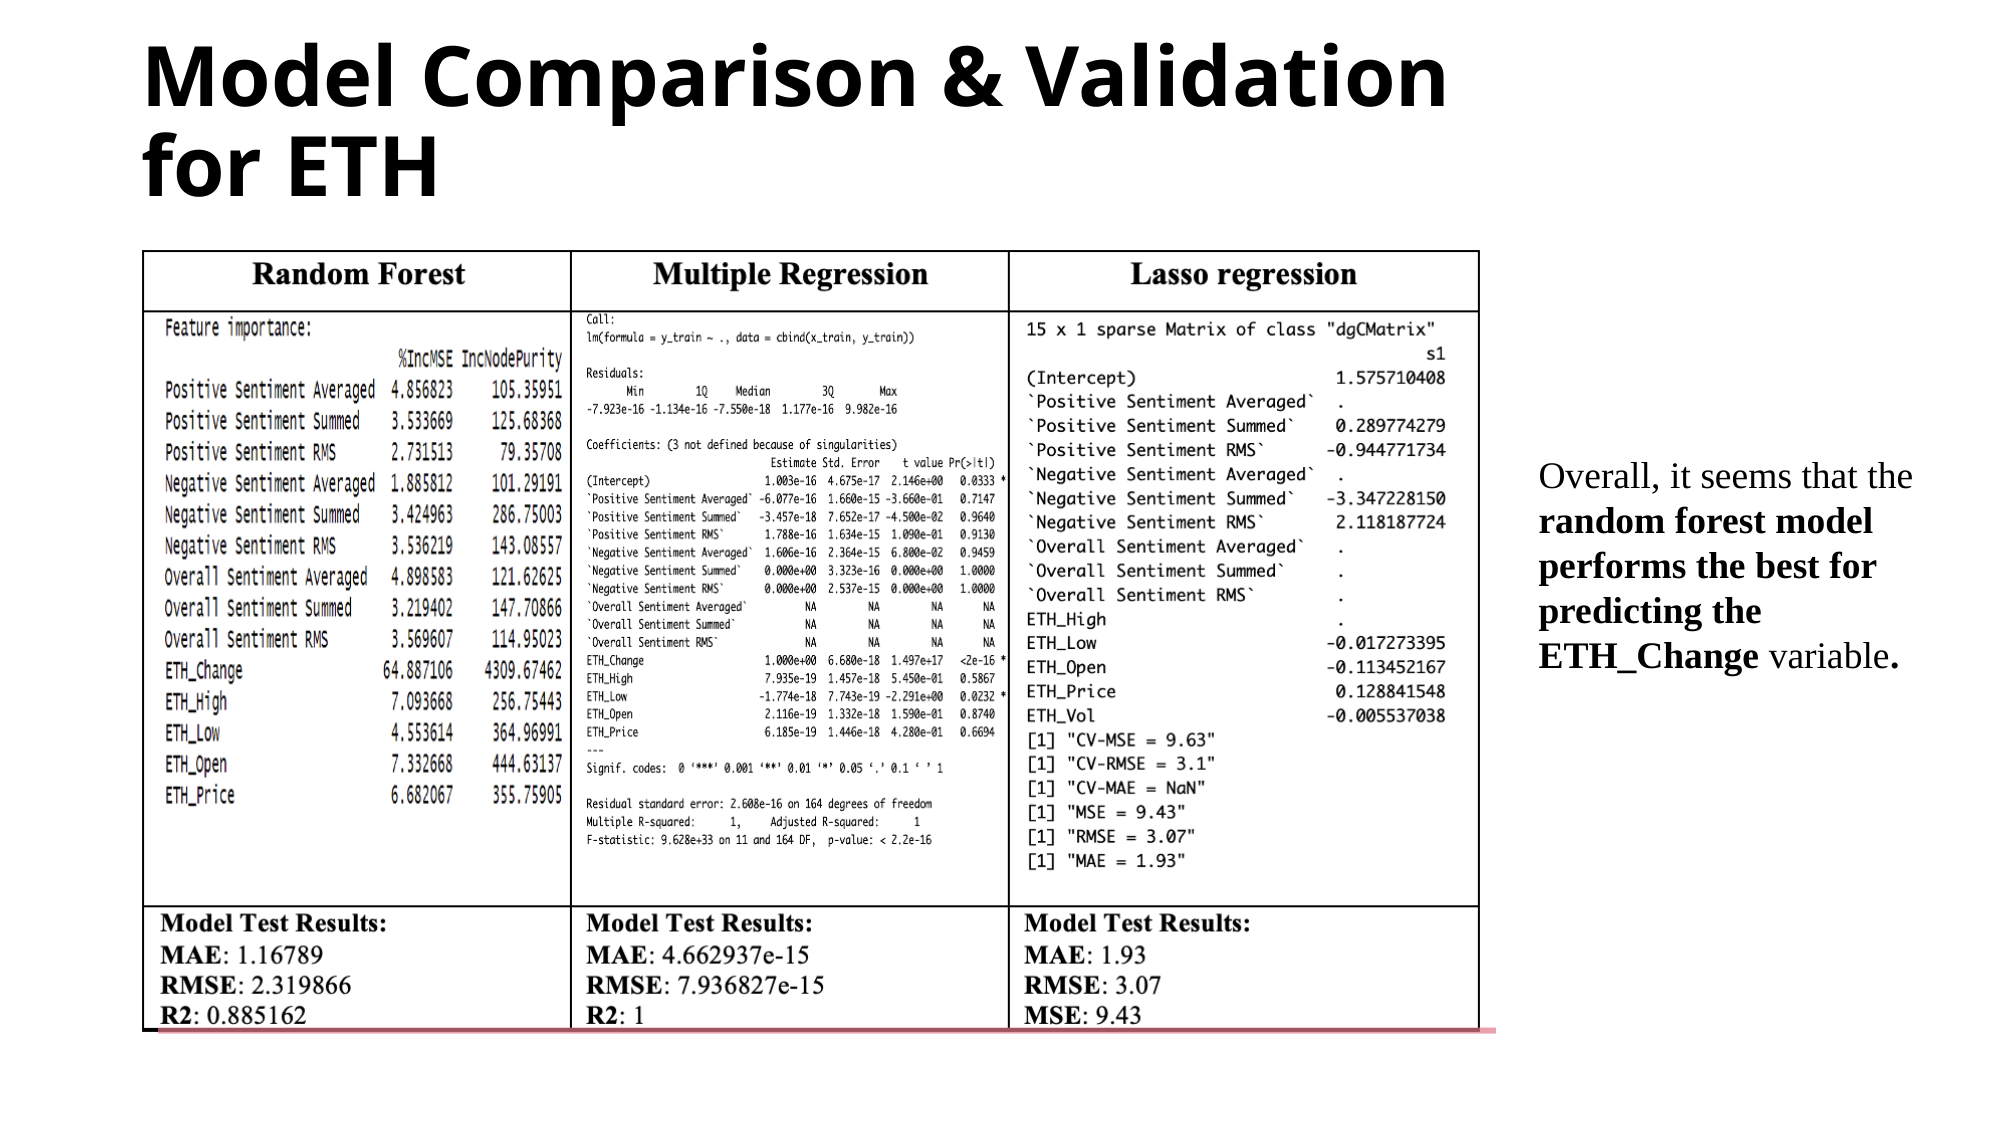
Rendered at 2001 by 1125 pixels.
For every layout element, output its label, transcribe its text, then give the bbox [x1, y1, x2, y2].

text_box Overall, it seems that the random forest model performs the best for predicting the ETH_Change variable. [1523, 443, 1949, 684]
title Model Comparison & Validation for ETH [126, 97, 1548, 222]
picture [126, 238, 1502, 1046]
